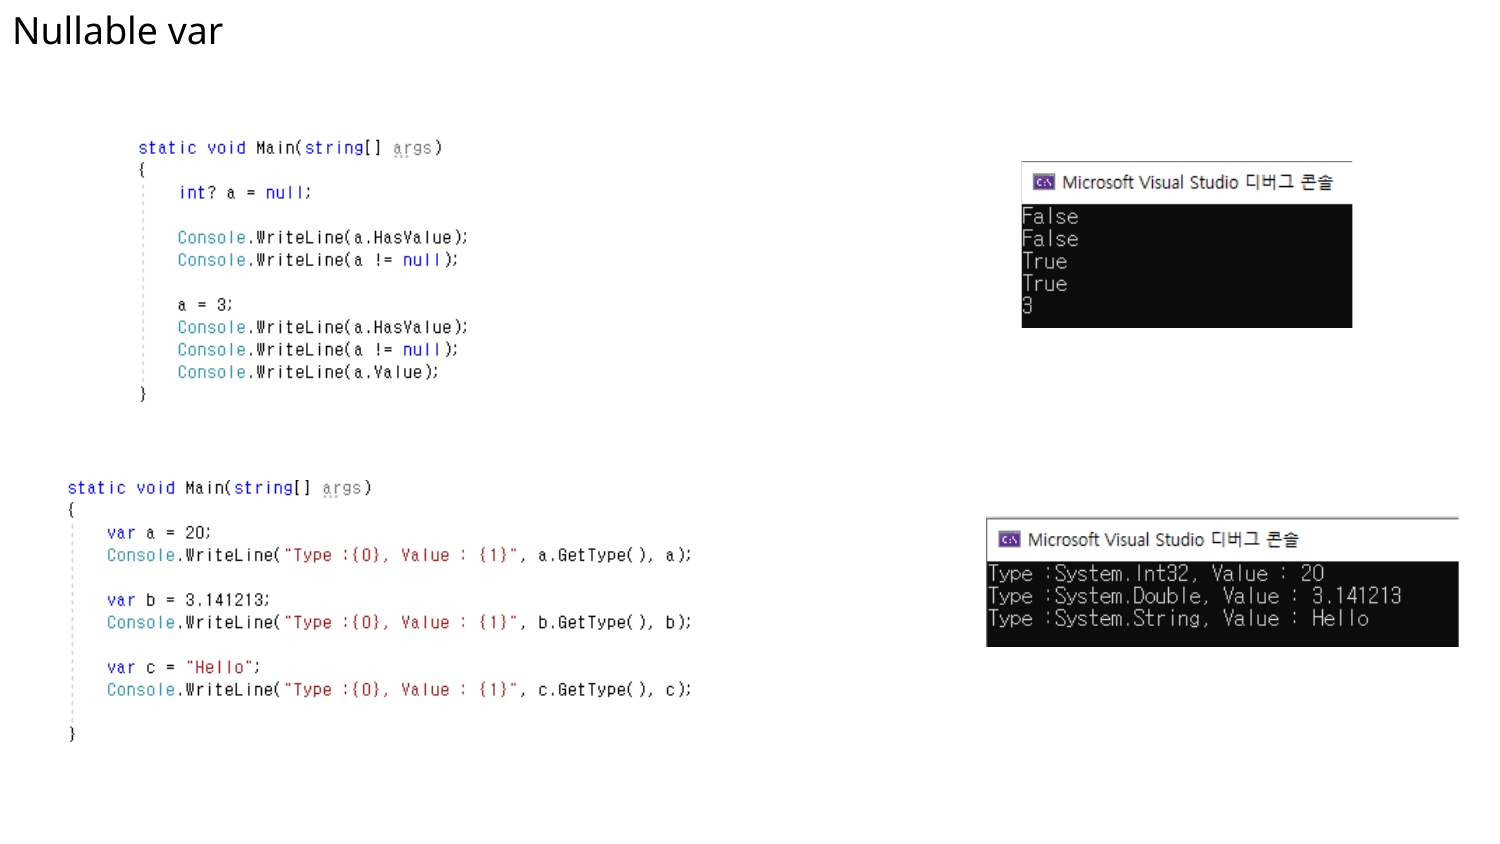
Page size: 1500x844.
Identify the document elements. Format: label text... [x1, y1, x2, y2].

picture [985, 516, 1459, 647]
picture [64, 480, 703, 753]
text_box Nullable var [0, 0, 239, 60]
picture [1021, 161, 1353, 328]
picture [135, 138, 514, 411]
